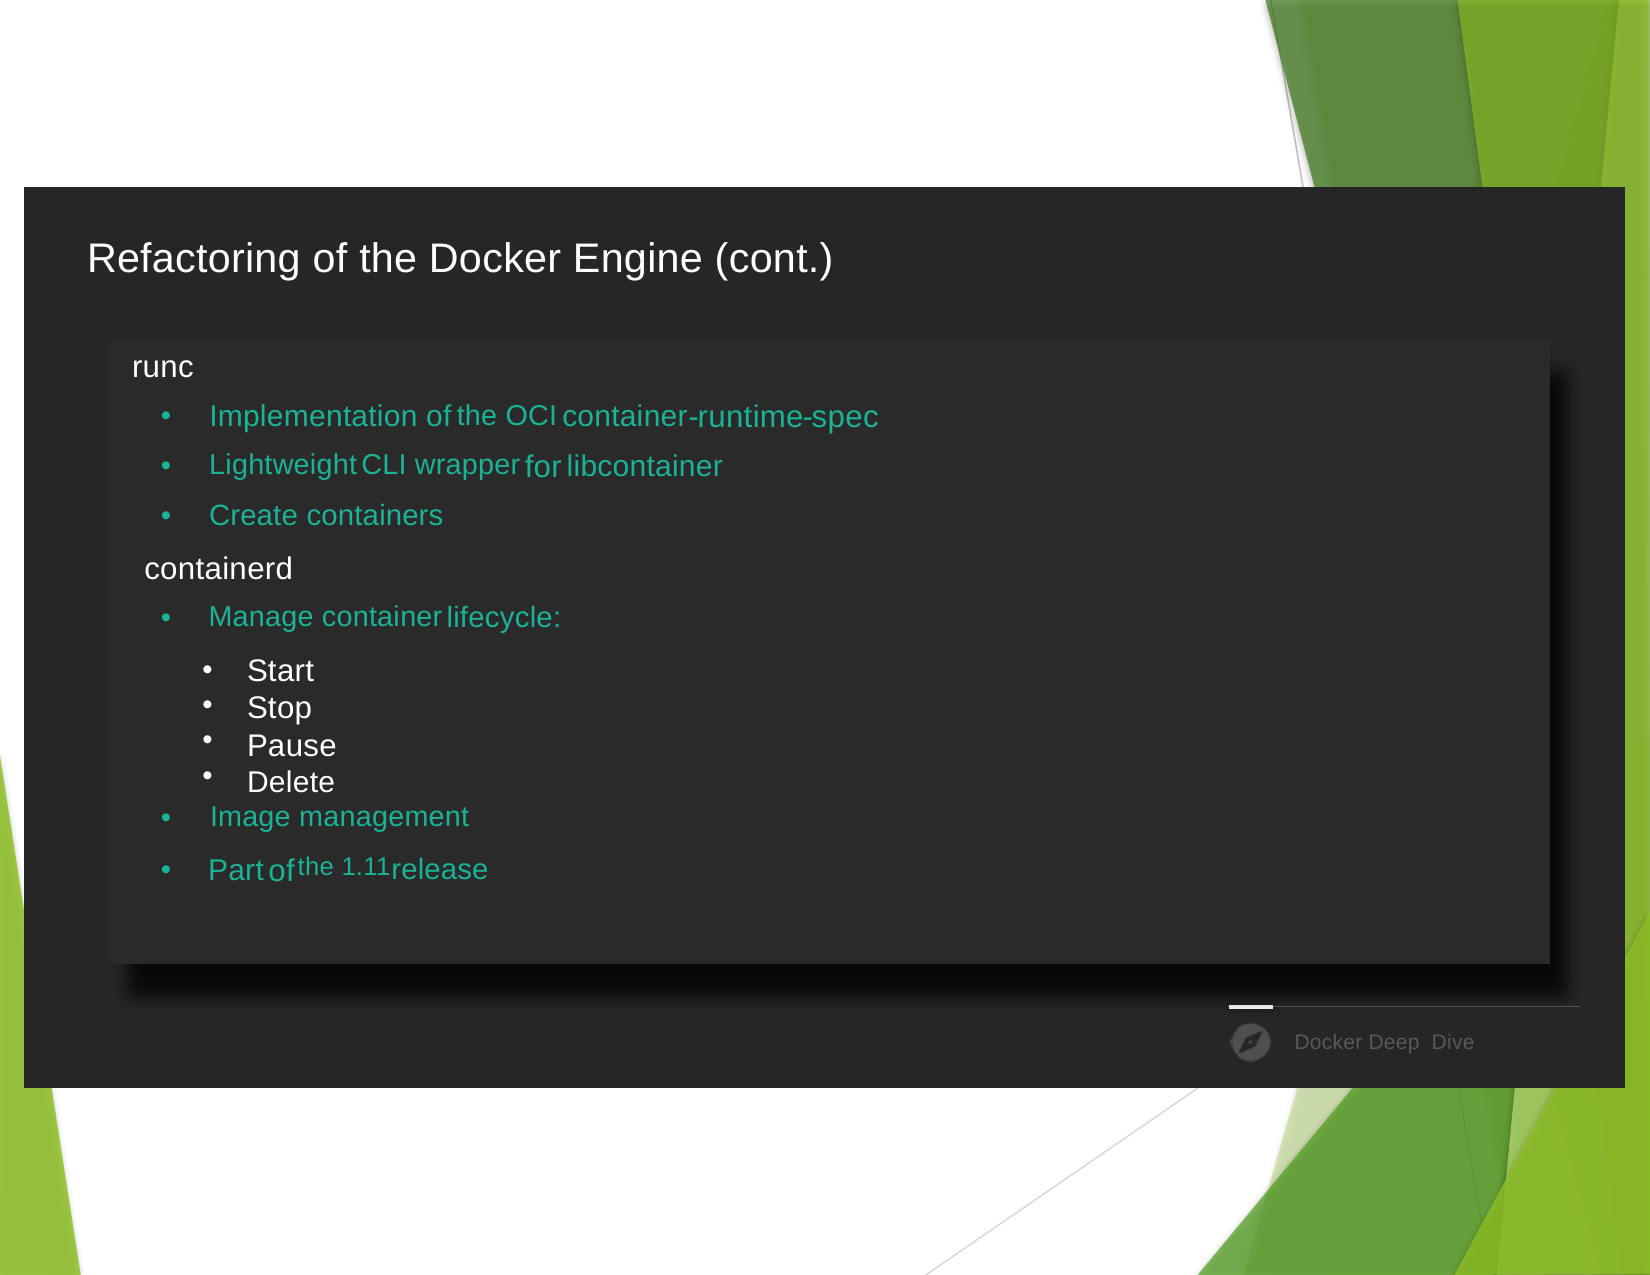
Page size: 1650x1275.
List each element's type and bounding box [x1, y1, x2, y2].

picture [24, 186, 1626, 1088]
